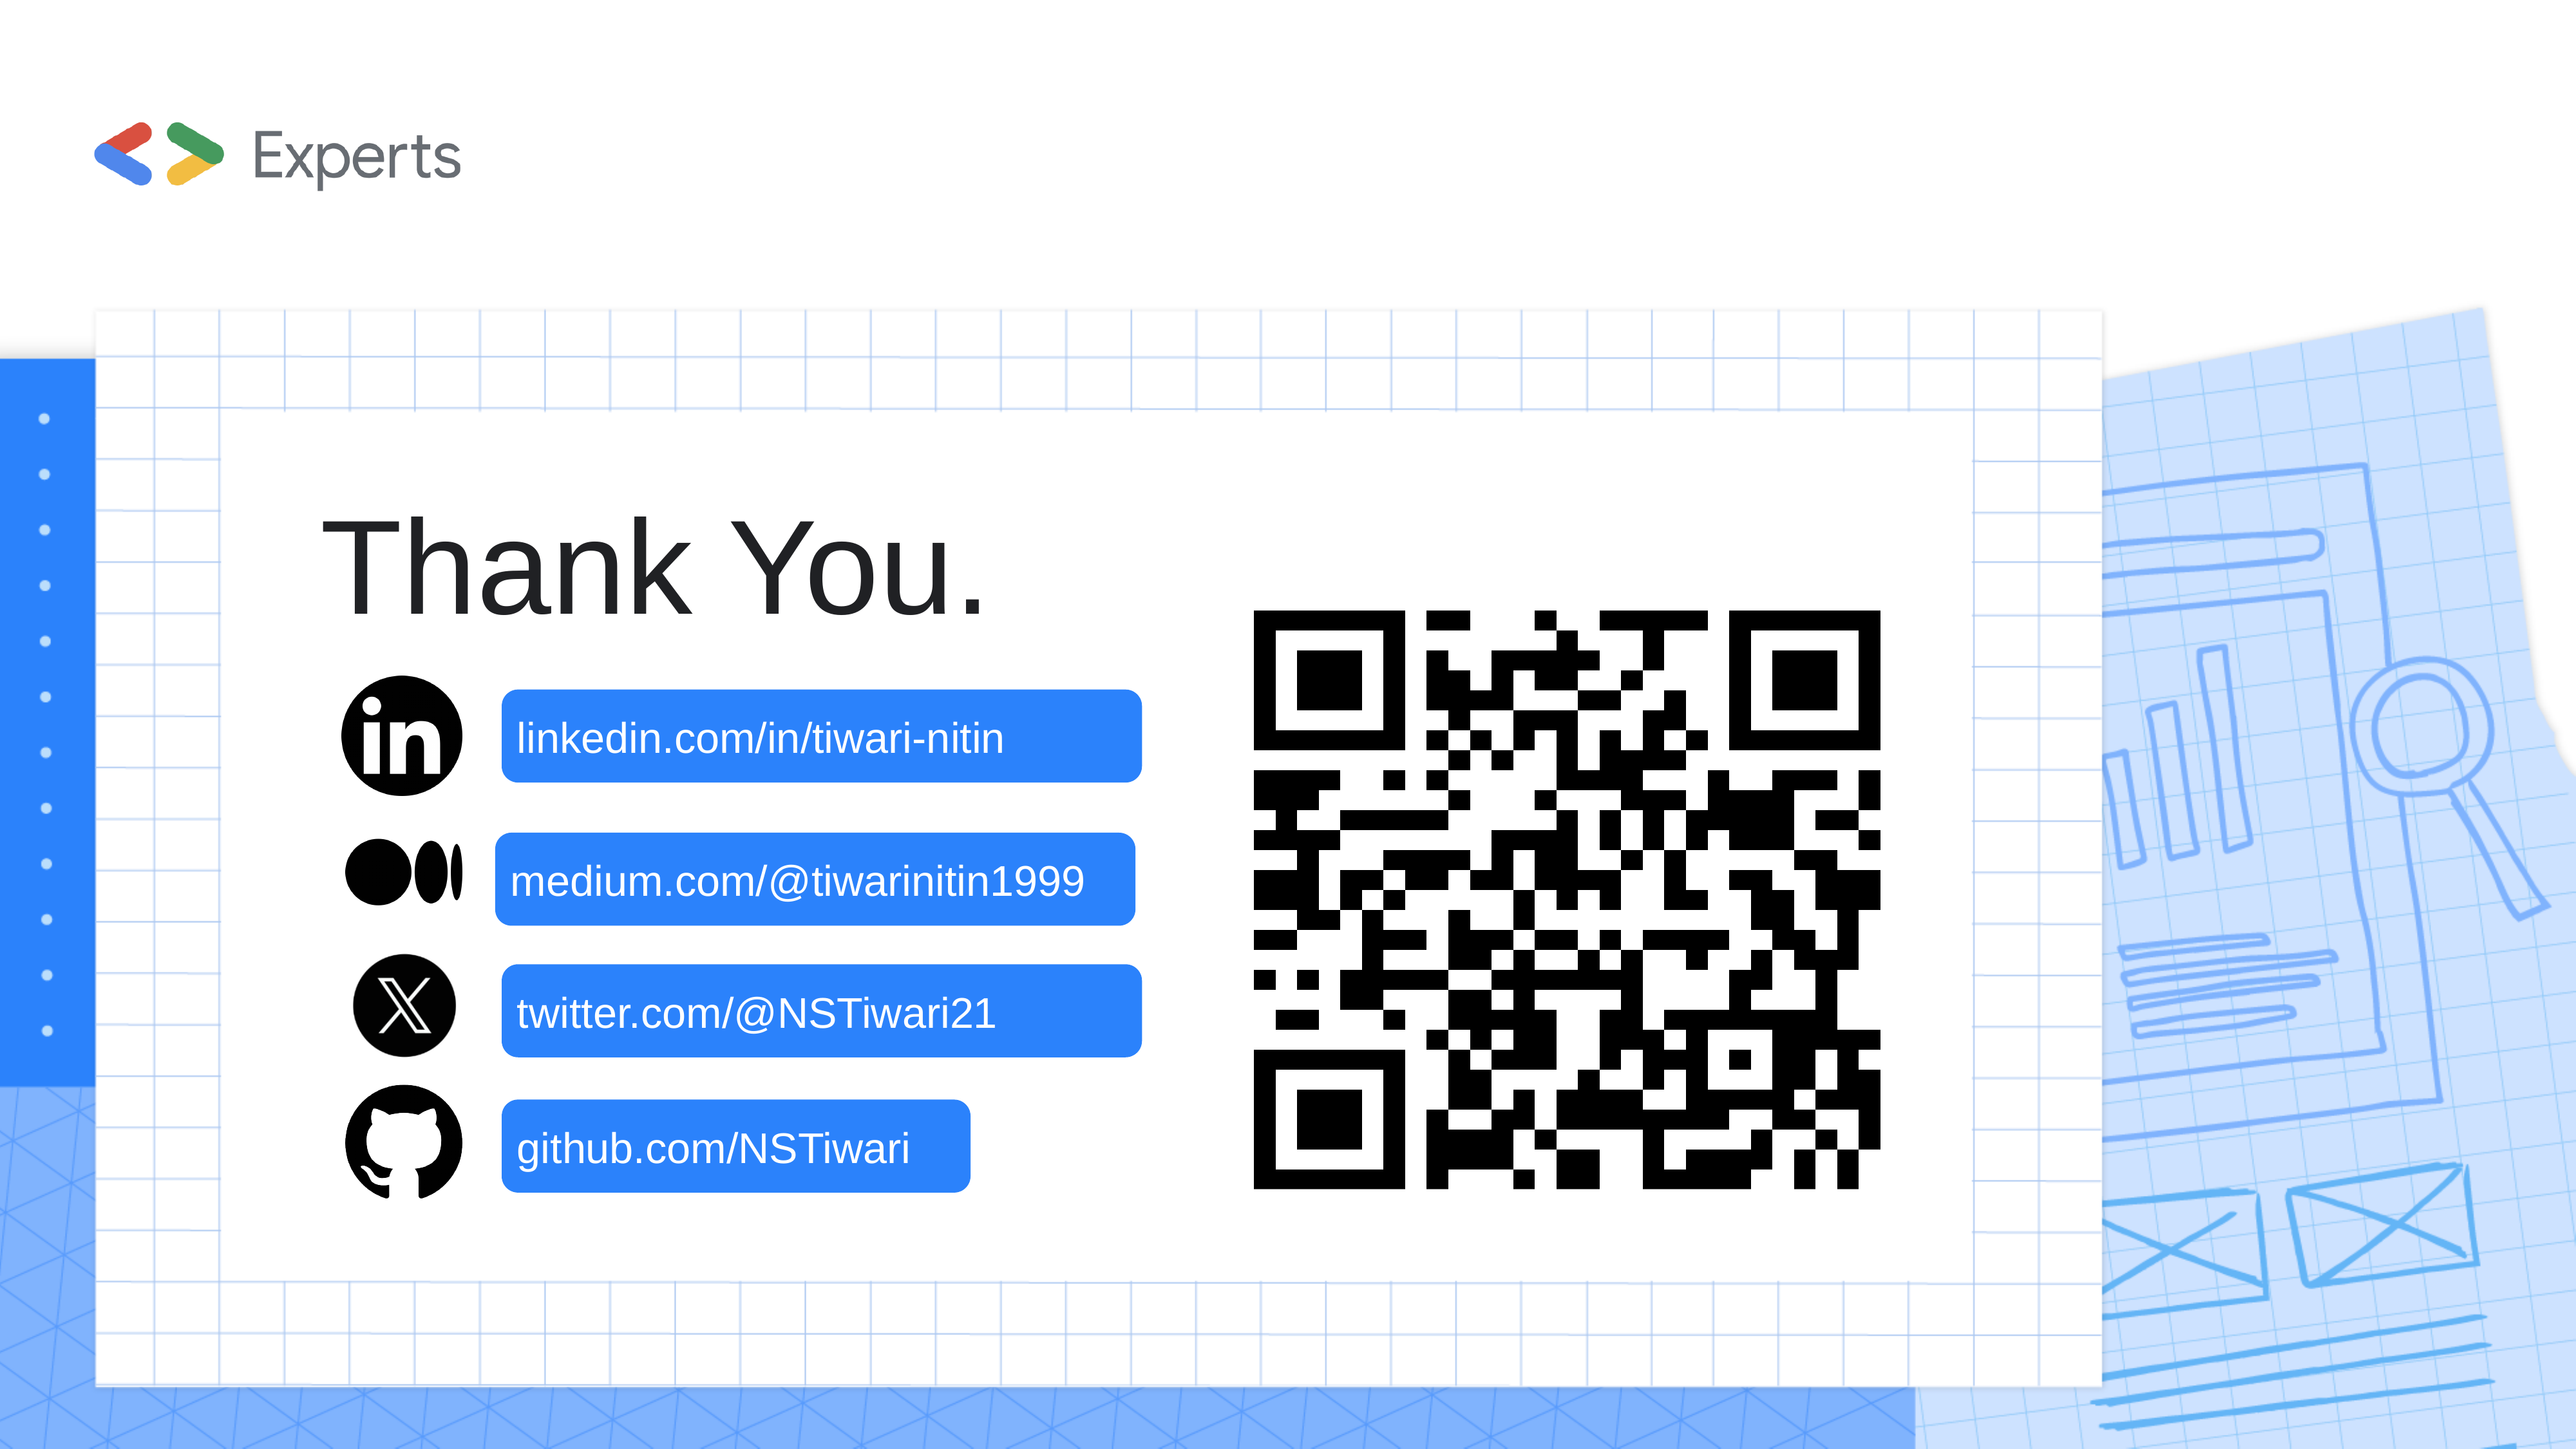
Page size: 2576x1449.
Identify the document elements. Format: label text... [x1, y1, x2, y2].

text_box github.com/NSTiwari [503, 1101, 969, 1191]
picture [0, 0, 2576, 1449]
text_box twitter.com/@NSTiwari21 [503, 965, 1141, 1056]
title Thank You. [310, 469, 1609, 835]
text_box medium.com/@tiwarinitin1999 [496, 834, 1135, 925]
text_box linkedin.com/in/tiwari-nitin [503, 690, 1141, 782]
